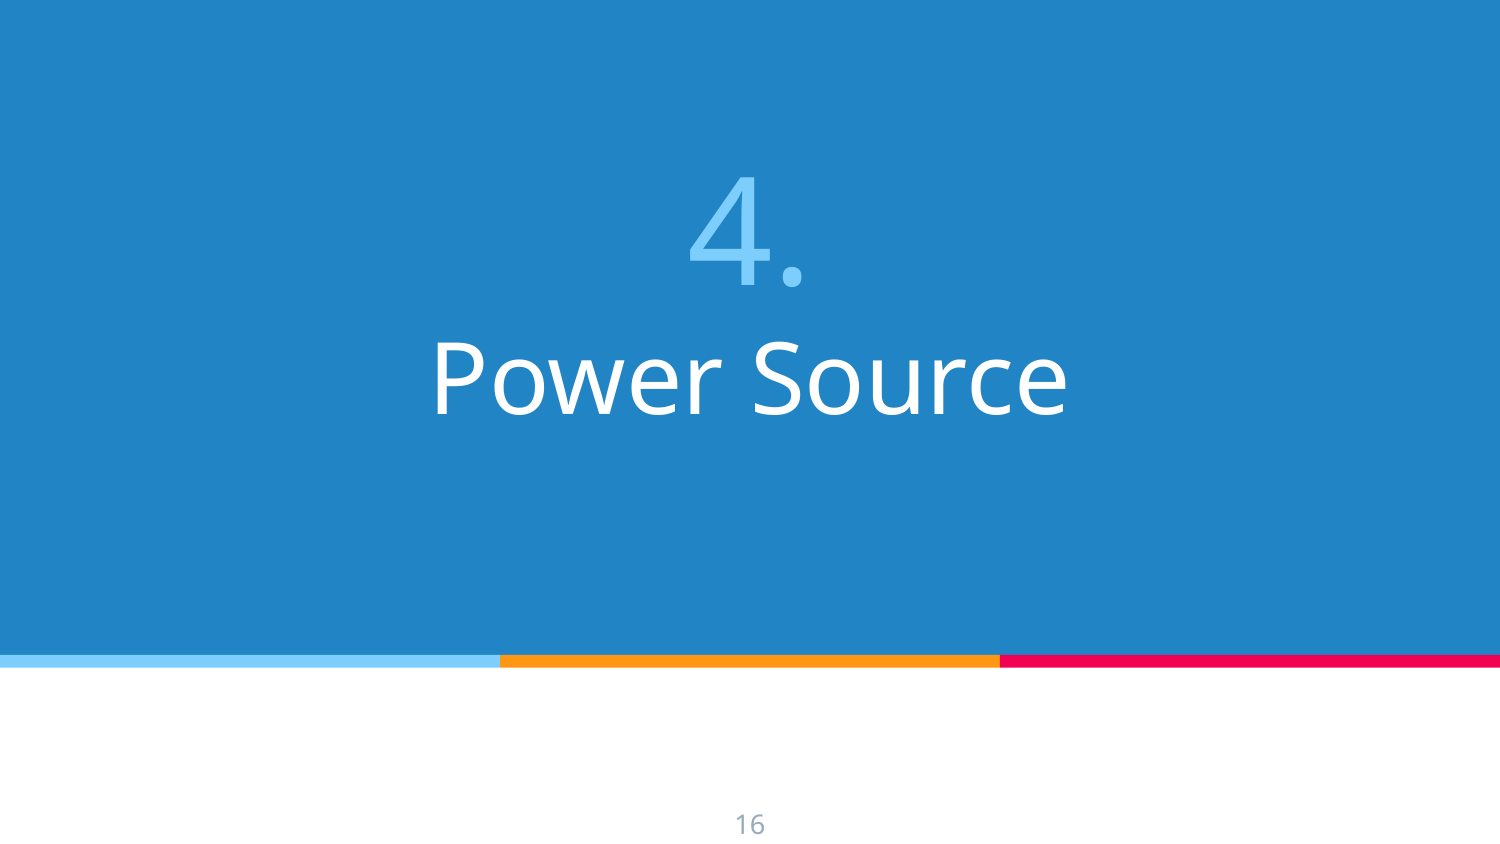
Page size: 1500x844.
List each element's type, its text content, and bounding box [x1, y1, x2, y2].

slide_number ‹#› [0, 792, 1500, 844]
title 4. Power Source [112, 259, 1388, 450]
